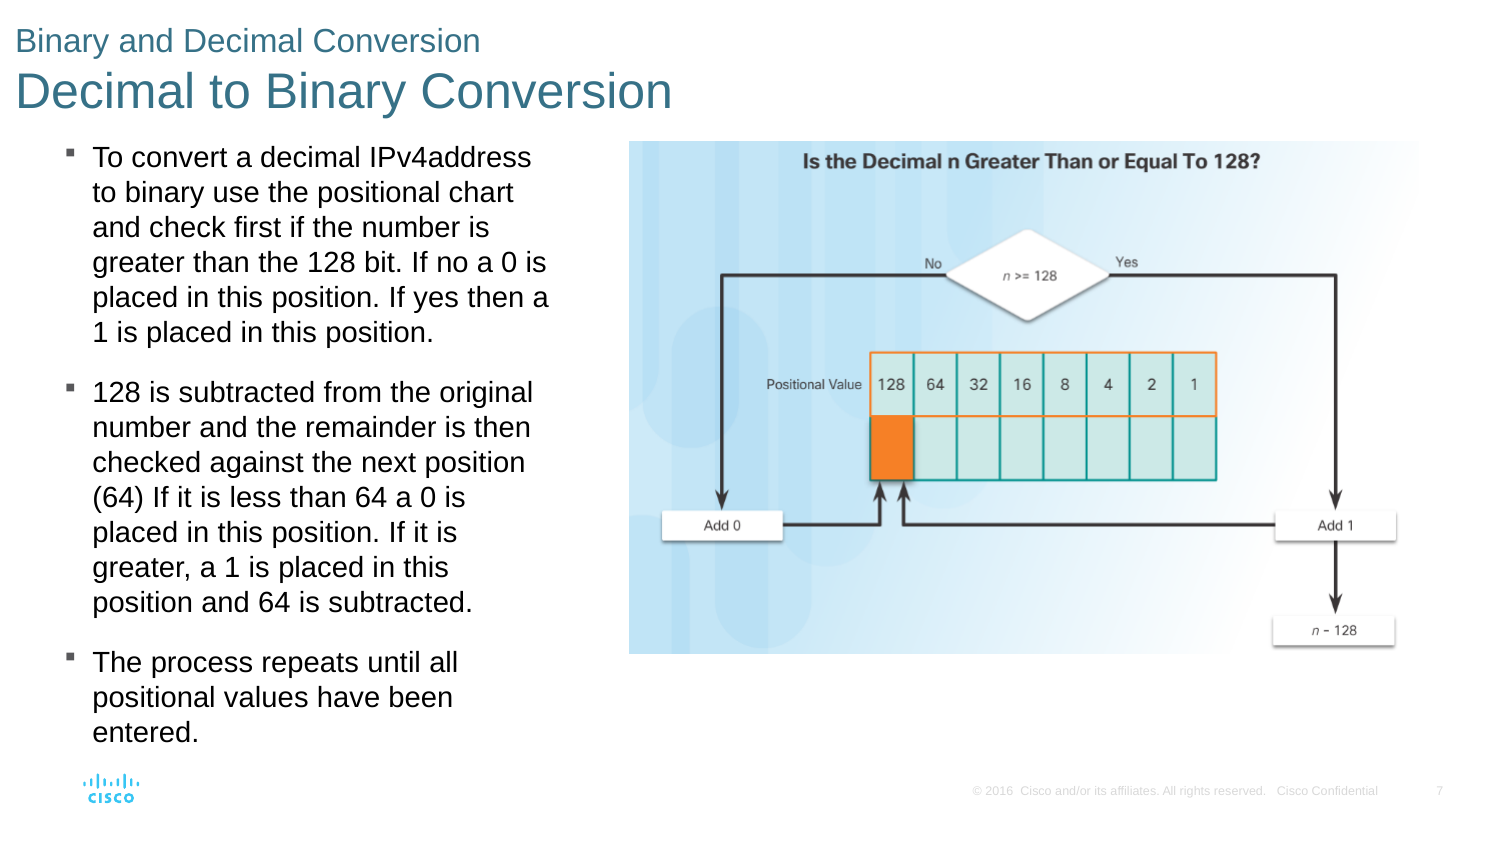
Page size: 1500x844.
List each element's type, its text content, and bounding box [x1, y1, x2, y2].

title Binary and Decimal Conversion Decimal to Binary Conversion [0, 6, 1500, 131]
list To convert a decimal IPv4address to binary use the positional chart and check first if the number is greater than the 128 bit. If no a 0 is placed in this position. If yes then a 1 is placed in this position. 128 is subtracted from the original number and the remainder is then checked against the next position (64) If it is less than 64 a 0 is placed in this position. If it is greater, a 1 is placed in this position and 64 is subtracted. The process repeats until all positional values have been entered. [49, 131, 588, 787]
picture [629, 141, 1420, 654]
